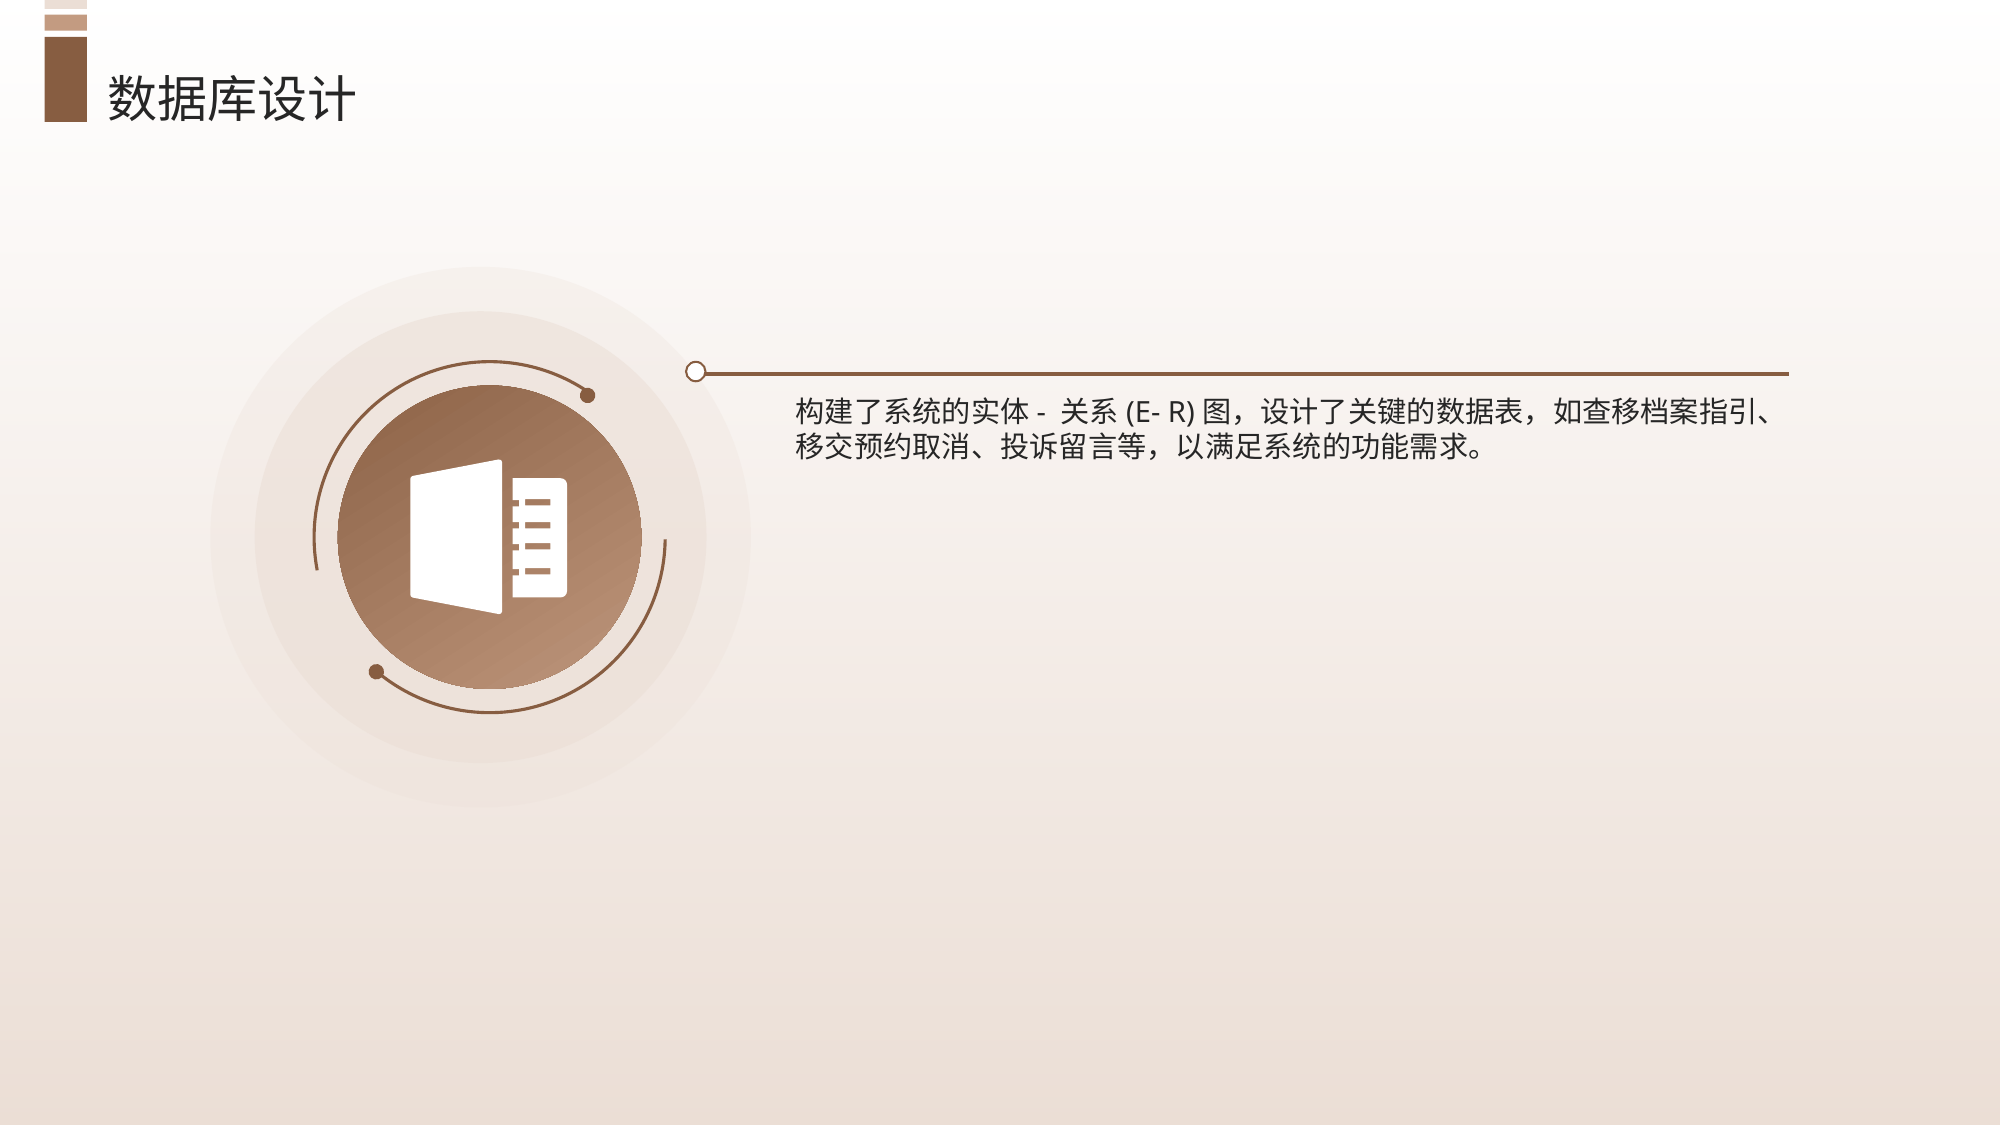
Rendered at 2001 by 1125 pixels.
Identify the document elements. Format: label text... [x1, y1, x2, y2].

text_box [44, 36, 87, 122]
text_box [314, 361, 584, 569]
text_box [337, 385, 642, 689]
text_box [380, 540, 666, 713]
text_box [0, 0, 2000, 1125]
text_box [44, 14, 87, 31]
text_box 构建了系统的实体- 关系(E- R)图，设计了关键的数据表，如查移档案指引、移交预约取消、投诉留言等，以满足系统的功能需求。 [795, 393, 1764, 793]
text_box [368, 664, 384, 680]
text_box [44, 0, 87, 9]
text_box [410, 459, 503, 615]
text_box 数据库设计 [92, 60, 1976, 136]
text_box [580, 387, 596, 403]
text_box [210, 266, 751, 808]
text_box [512, 478, 568, 598]
text_box [686, 361, 706, 382]
text_box [254, 311, 707, 764]
